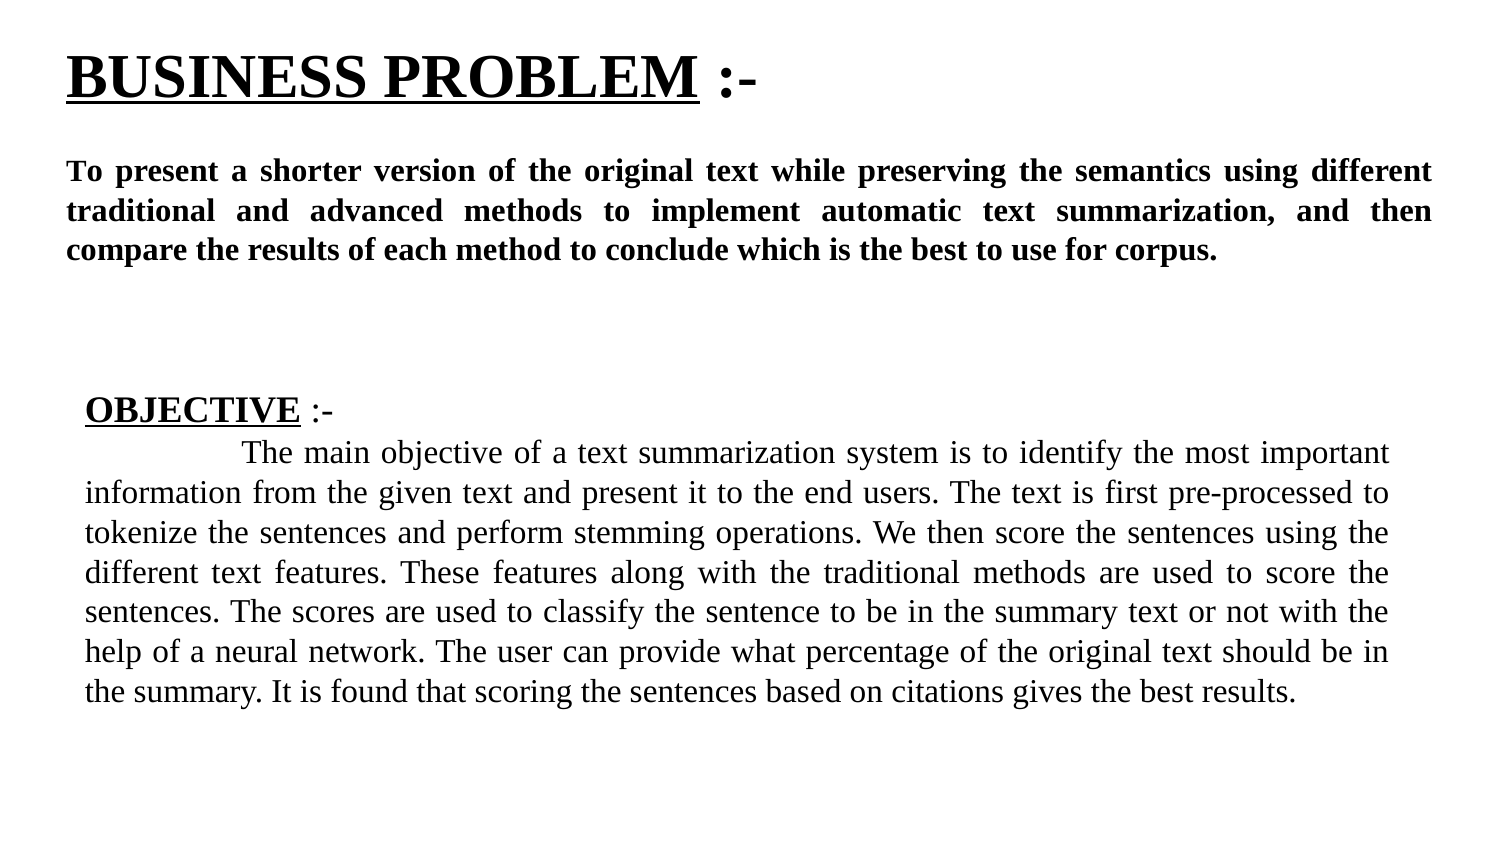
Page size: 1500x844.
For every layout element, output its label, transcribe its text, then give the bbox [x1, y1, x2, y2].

list To present a shorter version of the original text while preserving the semantics using different traditional and advanced methods to implement automatic text summarization, and then compare the results of each method to conclude which is the best to use for corpus. [51, 134, 1449, 308]
text_box OBJECTIVE :- The main objective of a text summarization system is to identify the most important information from the given text and present it to the end users. The text is first pre-processed to tokenize the sentences and perform stemming operations. We then score the sentences using the different text features. These features along with the traditional methods are used to score the sentences. The scores are used to classify the sentence to be in the summary text or not with the help of a neural network. The user can provide what percentage of the original text should be in the summary. It is found that scoring the sentences based on citations gives the best results. [69, 369, 1407, 755]
title BUSINESS PROBLEM :- [51, 19, 1449, 122]
